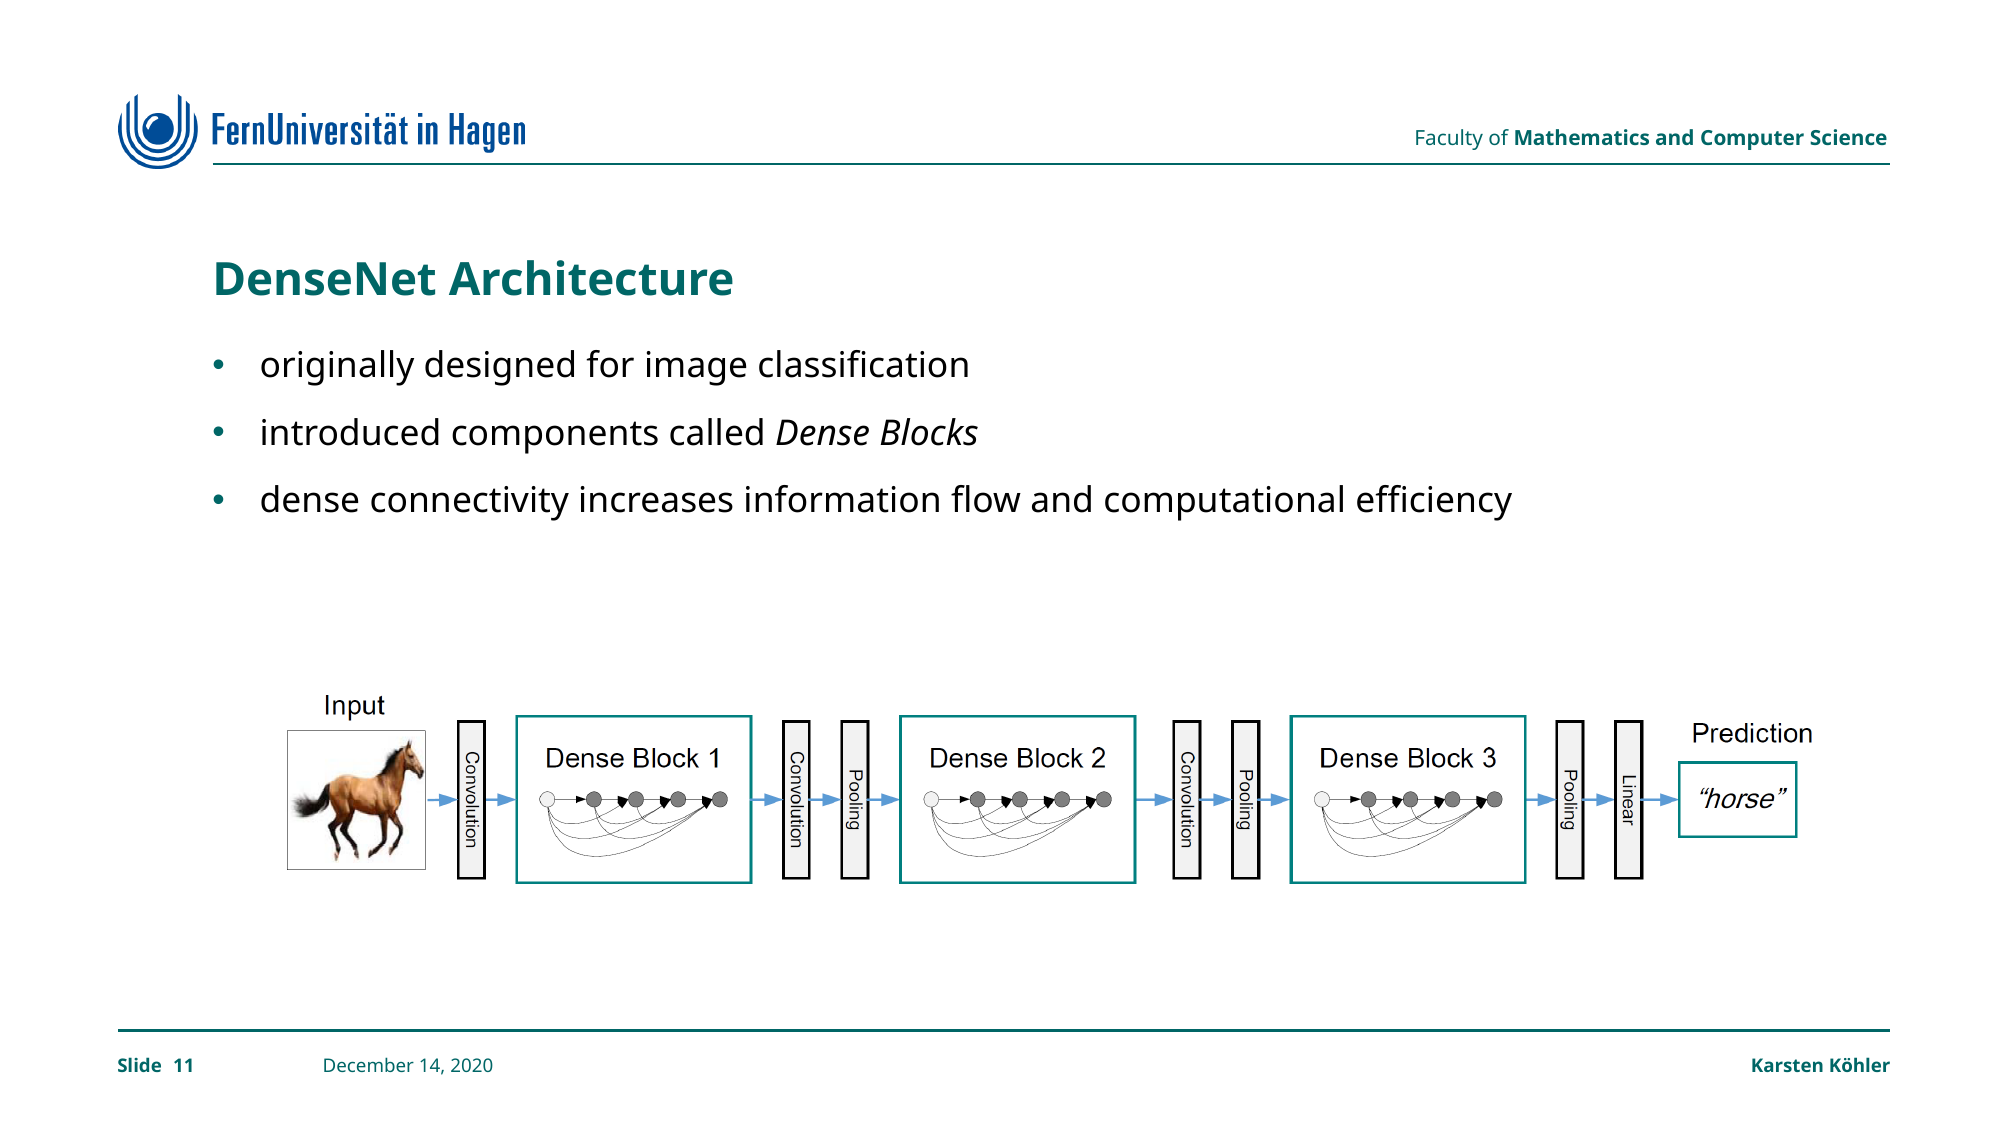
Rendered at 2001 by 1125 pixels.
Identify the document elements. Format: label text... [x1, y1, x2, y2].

slide_number 11 [173, 1054, 280, 1094]
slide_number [322, 1054, 528, 1094]
picture [285, 692, 1818, 886]
picture [118, 94, 525, 169]
title DenseNet Architecture [212, 249, 1890, 315]
footer Karsten Köhler [595, 1054, 1891, 1094]
list originally designed for image classification introduced components called Dense Blocks dense connectivity increases information flow and computational efficiency [212, 342, 1890, 988]
